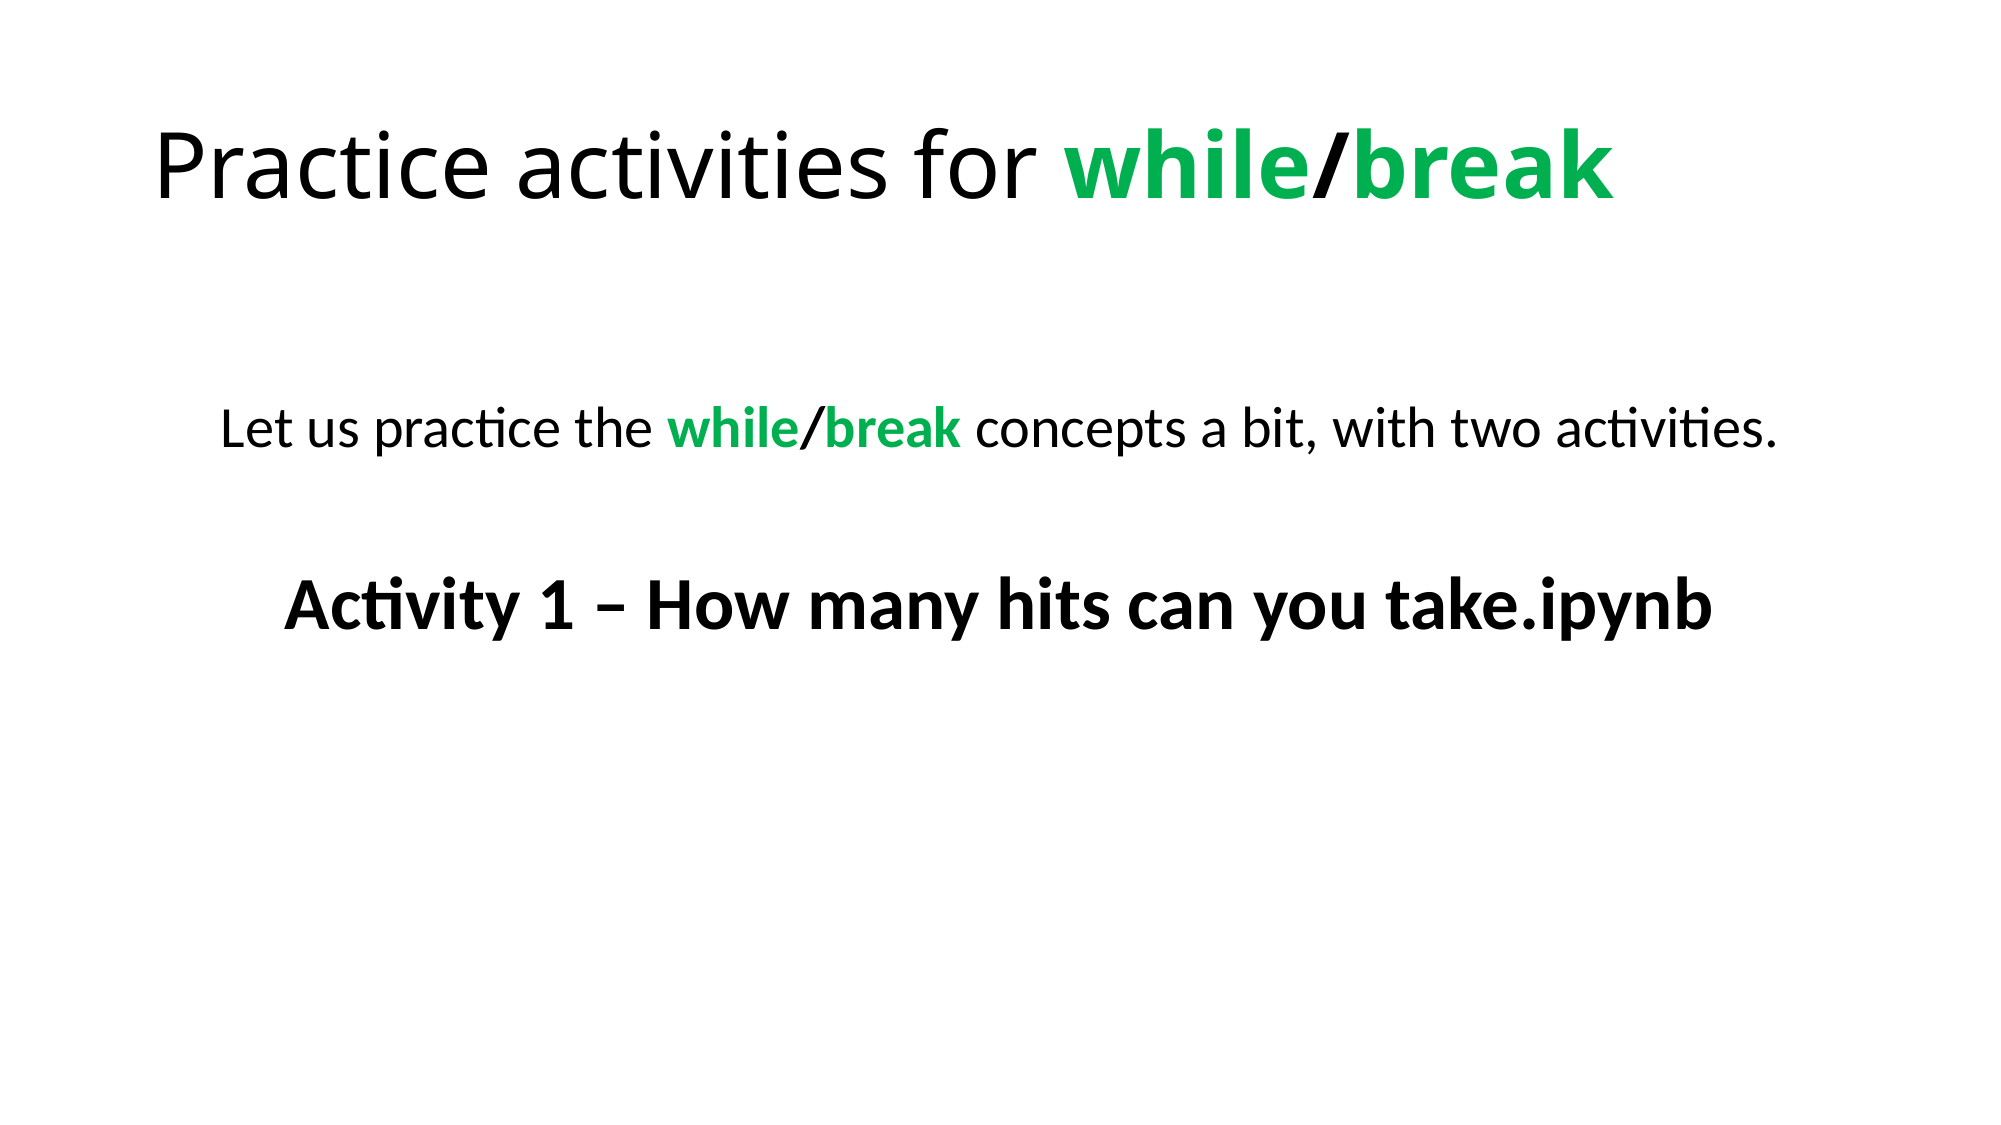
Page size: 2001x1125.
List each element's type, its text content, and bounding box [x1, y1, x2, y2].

list Let us practice the while/break concepts a bit, with two activities. Activity 1 – How many hits can you take.ipynb [137, 299, 1863, 1014]
title Practice activities for while/break [137, 59, 1863, 278]
